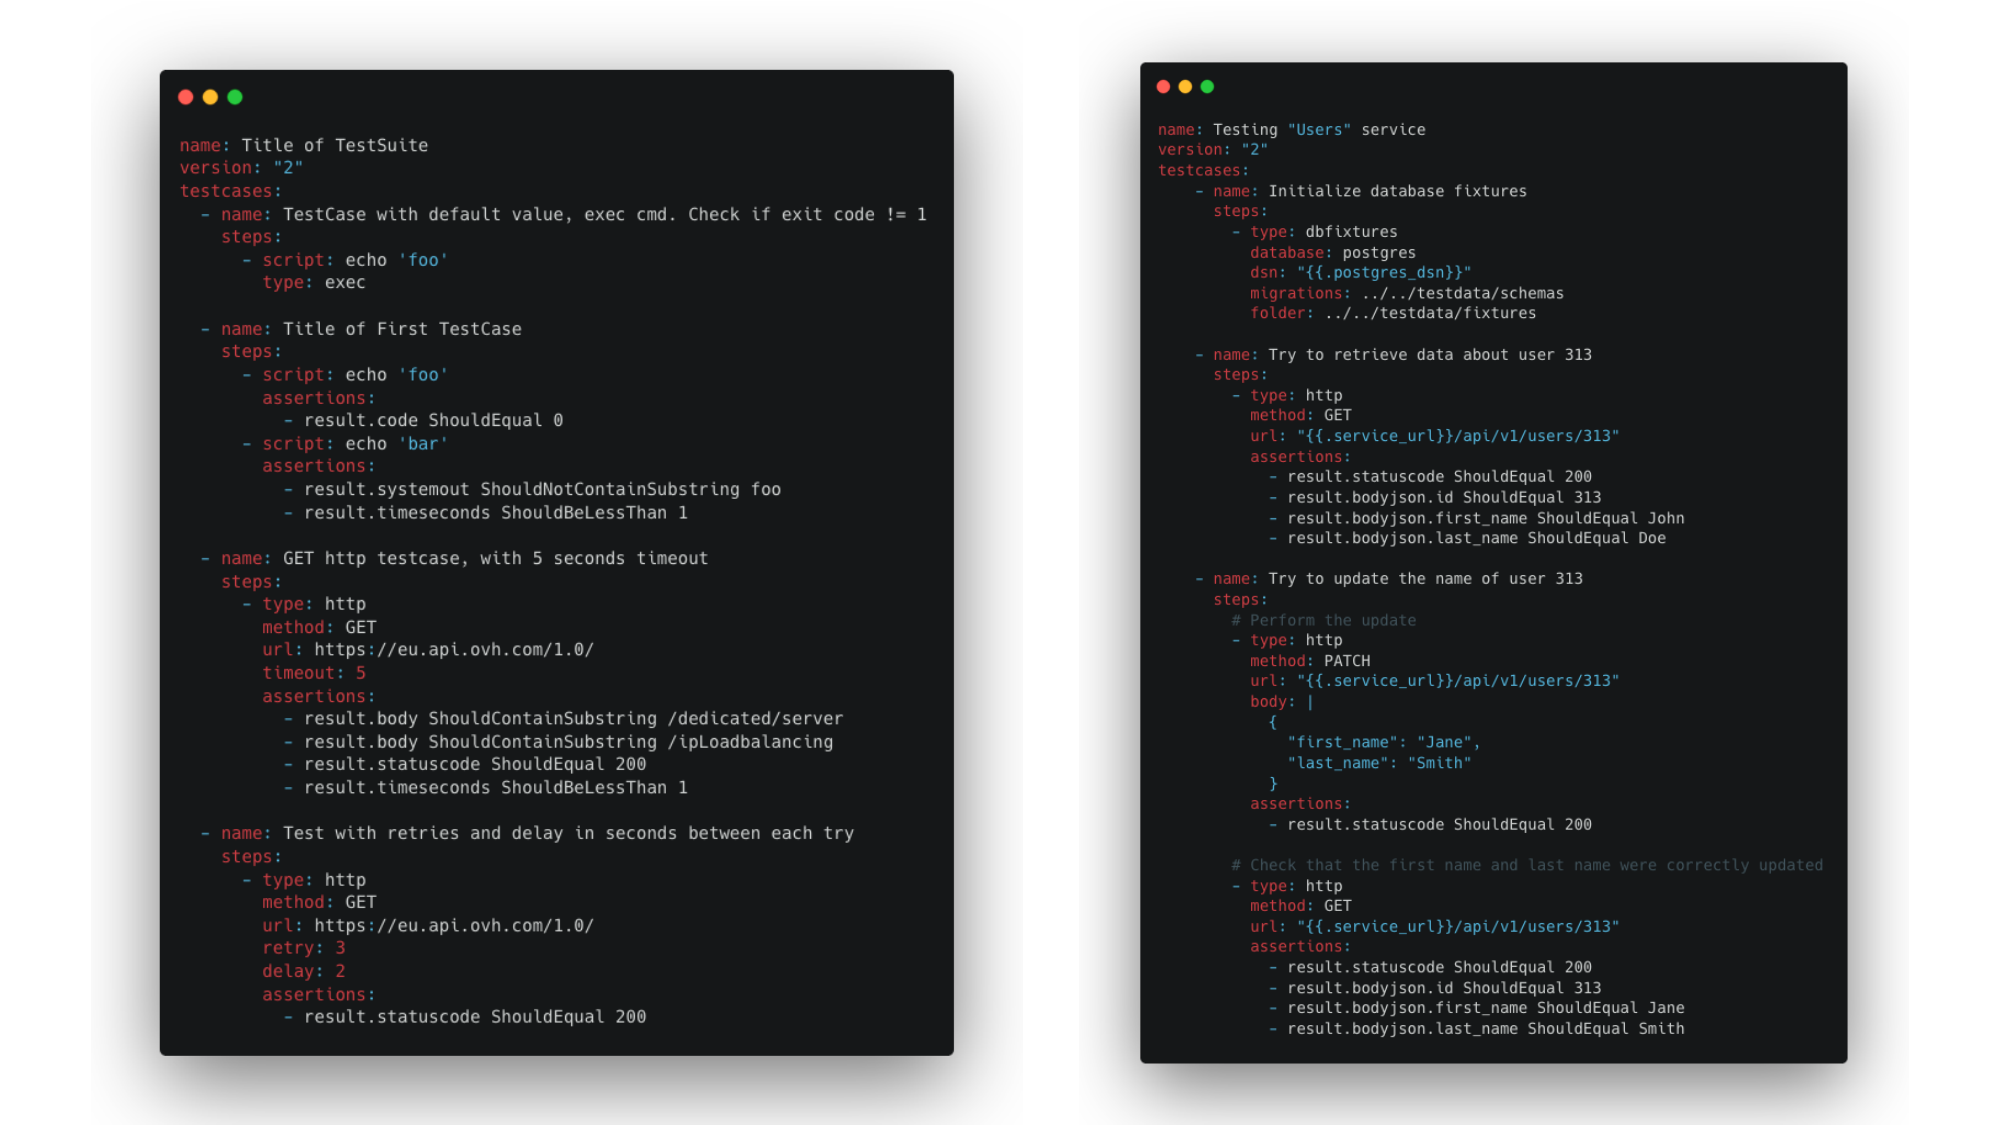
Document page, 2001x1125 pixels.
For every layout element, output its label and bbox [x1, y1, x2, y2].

picture [91, 1, 1023, 1125]
picture [1079, 1, 1909, 1125]
